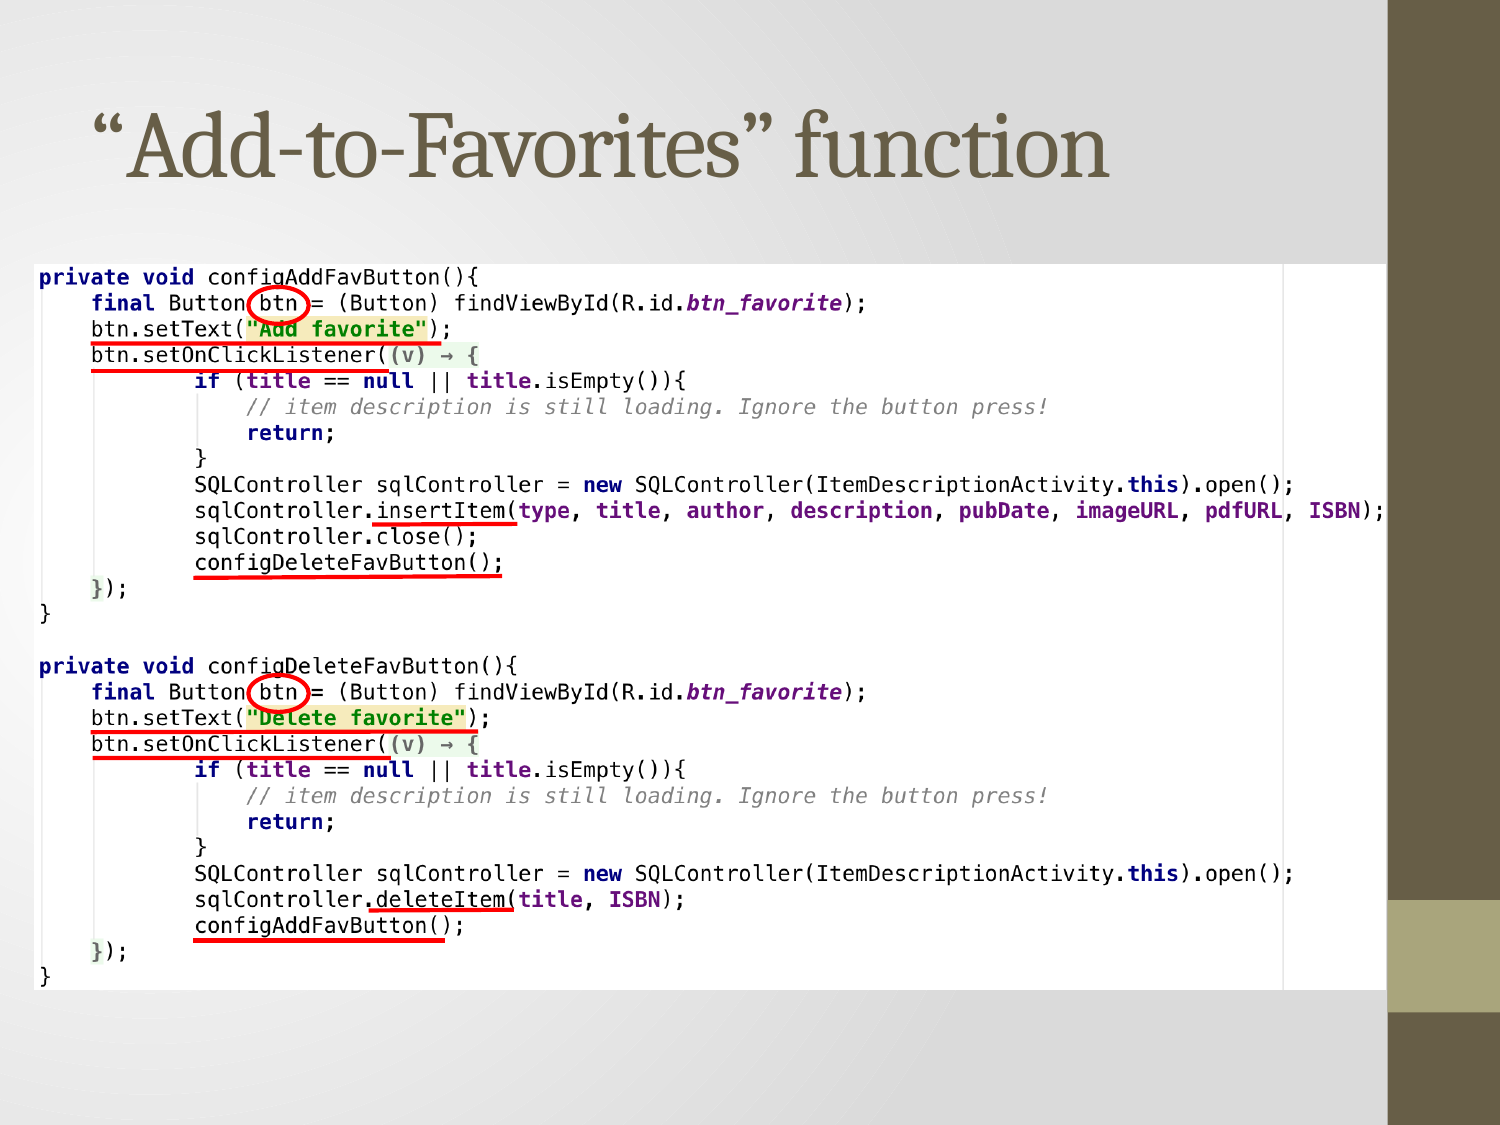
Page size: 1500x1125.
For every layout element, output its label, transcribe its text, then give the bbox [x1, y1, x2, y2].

title “Add-to-Favorites” function [75, 45, 1325, 233]
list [33, 264, 1386, 991]
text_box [192, 575, 503, 579]
